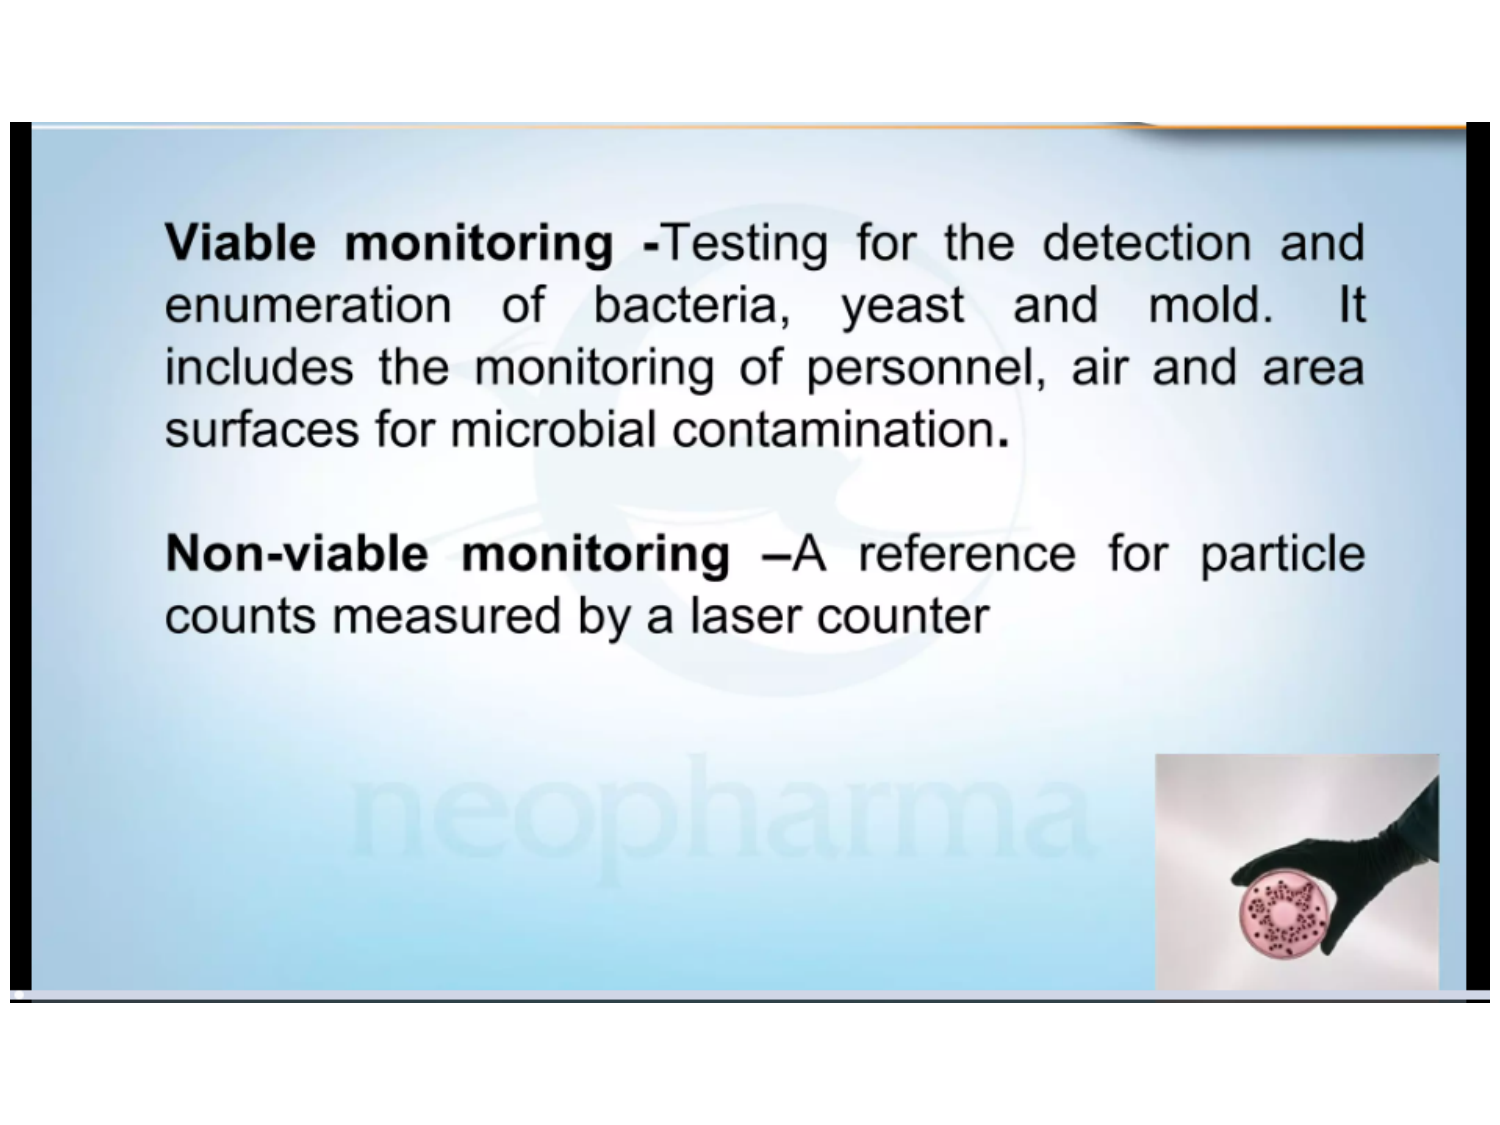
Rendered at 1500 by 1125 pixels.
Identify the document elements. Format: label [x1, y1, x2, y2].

picture [10, 122, 1490, 1003]
